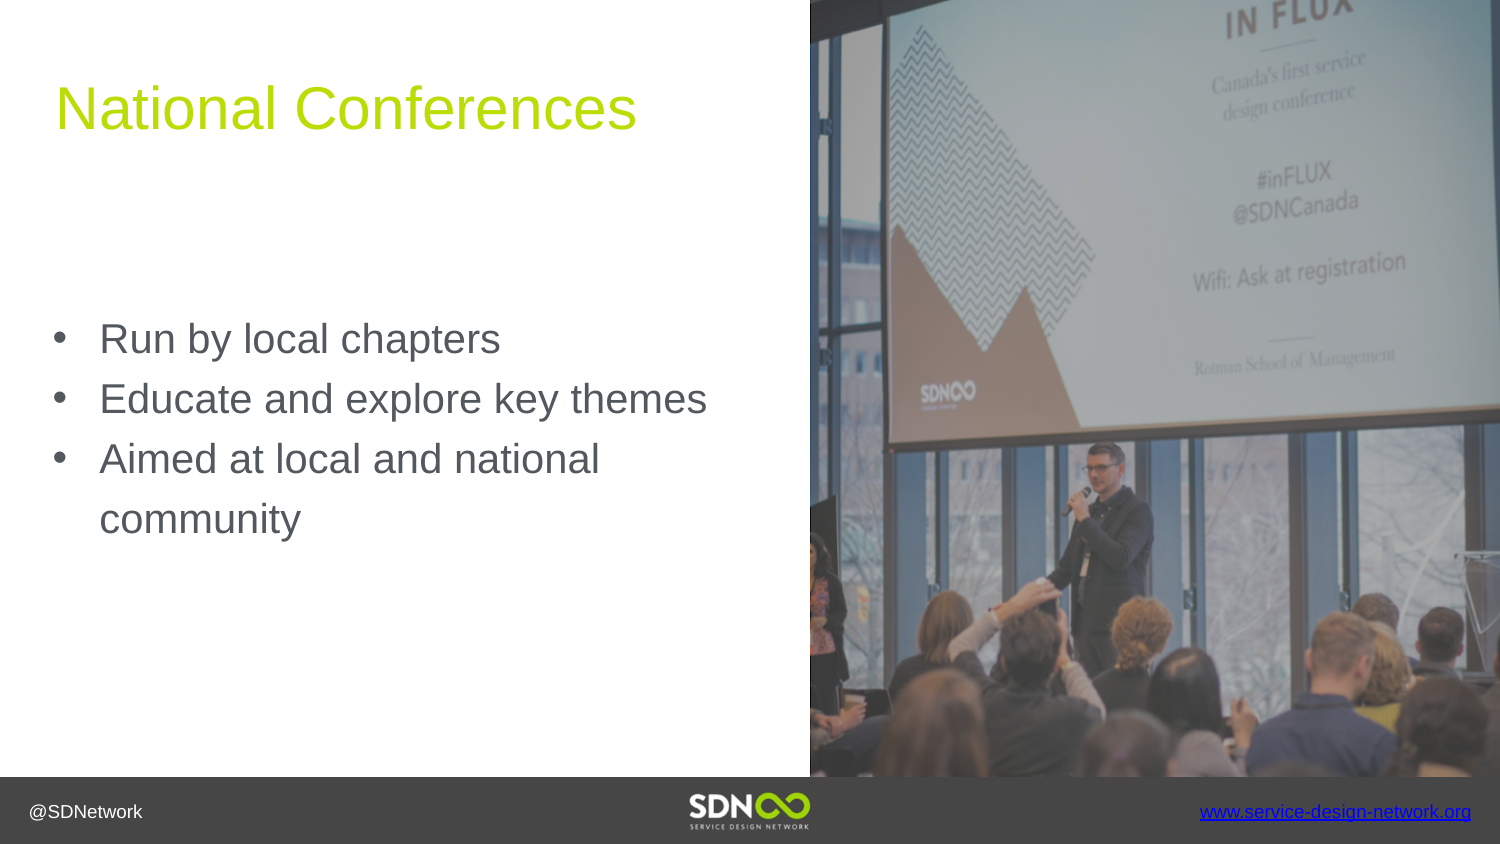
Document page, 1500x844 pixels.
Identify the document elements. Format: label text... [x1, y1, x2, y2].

text_box @SDNetwork [8, 784, 384, 838]
text_box [0, 777, 805, 844]
picture [679, 0, 1500, 844]
text_box Run by local chapters Educate and explore key themes Aimed at local and national community [47, 331, 805, 513]
text_box National Conferences [48, 94, 715, 322]
